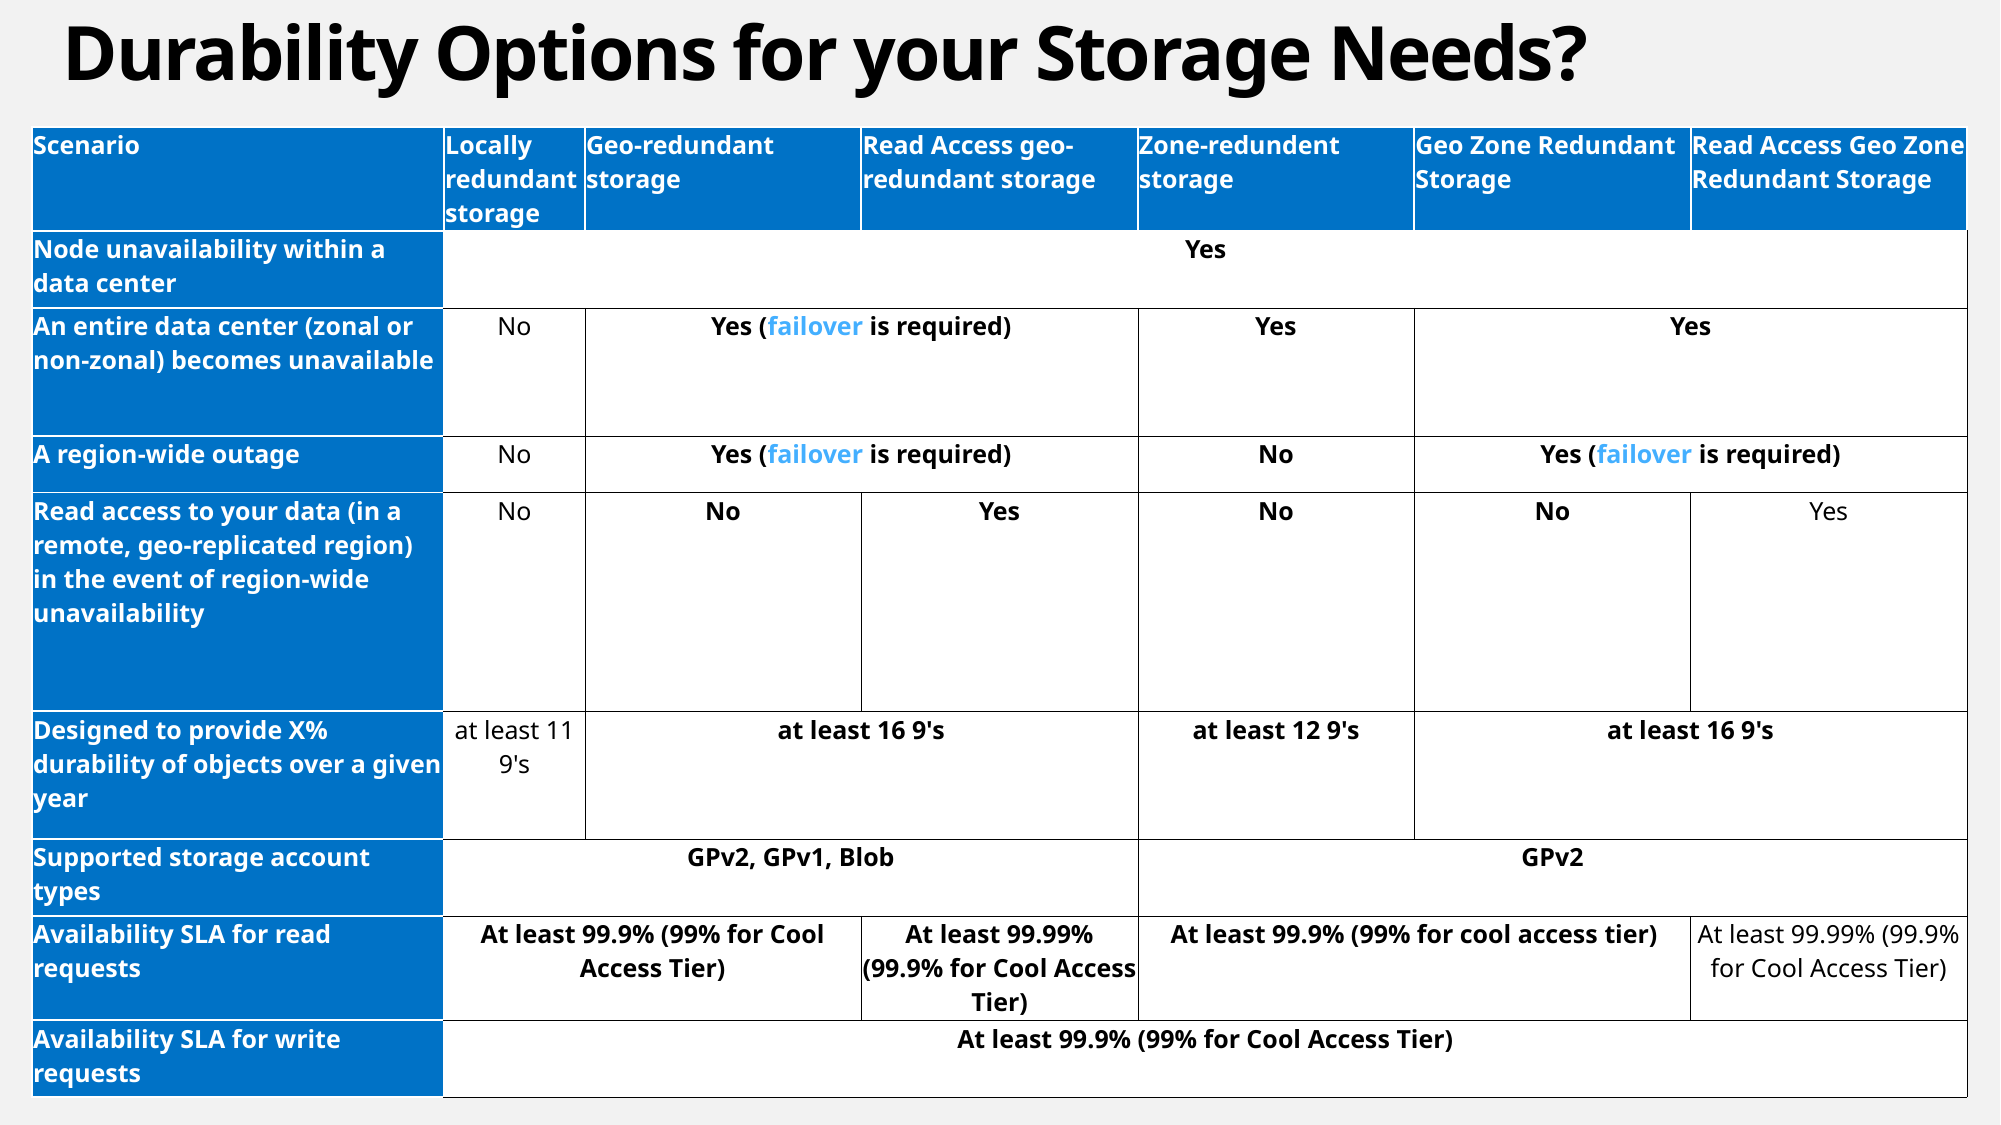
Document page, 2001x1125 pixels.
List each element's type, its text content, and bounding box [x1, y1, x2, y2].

table_header Locally redundant storage [445, 128, 584, 230]
table_cell Yes [1691, 493, 1967, 711]
table_cell Yes [1415, 309, 1967, 436]
table_cell Designed to provide X% durability of objects over a given year [33, 712, 443, 838]
table_cell At least 99.99% (99.9% for Cool Access Tier) [862, 917, 1138, 1020]
table_cell No [1139, 437, 1414, 492]
table_cell An entire data center (zonal or non-zonal) becomes unavailable [33, 309, 443, 435]
table_cell At least 99.9% (99% for Cool Access Tier) [445, 1021, 1967, 1097]
table_header Read Access Geo Zone Redundant Storage [1692, 128, 1966, 230]
table_cell At least 99.9% (99% for cool access tier) [1139, 917, 1690, 1020]
table_cell Yes (failover is required) [1415, 437, 1967, 492]
table_cell Yes (failover is required) [586, 309, 1138, 436]
table_cell Supported storage account types [33, 840, 443, 915]
table_cell No [1139, 493, 1414, 711]
table_cell Yes [1139, 309, 1414, 436]
table_cell Availability SLA for write requests [33, 1021, 443, 1096]
table_cell Node unavailability within a data center [33, 232, 443, 307]
table_cell Yes [862, 493, 1138, 711]
table_cell GPv2, GPv1, Blob [445, 840, 1138, 916]
table_header Zone-redundent storage [1139, 128, 1413, 230]
table_cell Read access to your data (in a remote, geo-replicated region) in the event of region-wide unavailability [33, 493, 443, 710]
table_cell No [445, 493, 585, 711]
table_cell Yes [445, 232, 1967, 308]
table_cell No [586, 493, 861, 711]
table_header Geo-redundant storage [586, 128, 860, 230]
table_cell At least 99.99% (99.9% for Cool Access Tier) [1691, 917, 1967, 1020]
table_cell No [1415, 493, 1690, 711]
table_cell at least 16 9's [1415, 712, 1967, 839]
table_cell at least 12 9's [1139, 712, 1414, 839]
title Durability Options for your Storage Needs? [63, 15, 1916, 101]
table_cell No [445, 309, 585, 436]
table_cell Yes (failover is required) [586, 437, 1138, 492]
table_cell at least 11 9's [445, 712, 585, 839]
table_cell A region-wide outage [33, 437, 443, 492]
table_cell GPv2 [1139, 840, 1967, 916]
table_cell at least 16 9's [586, 712, 1138, 839]
table_cell Availability SLA for read requests [33, 917, 443, 1019]
table_cell No [445, 437, 585, 492]
table_header Read Access geo-redundant storage [862, 128, 1137, 230]
table_header Scenario [33, 128, 443, 230]
table_cell At least 99.9% (99% for Cool Access Tier) [445, 917, 861, 1020]
table_header Geo Zone Redundant Storage [1415, 128, 1690, 230]
